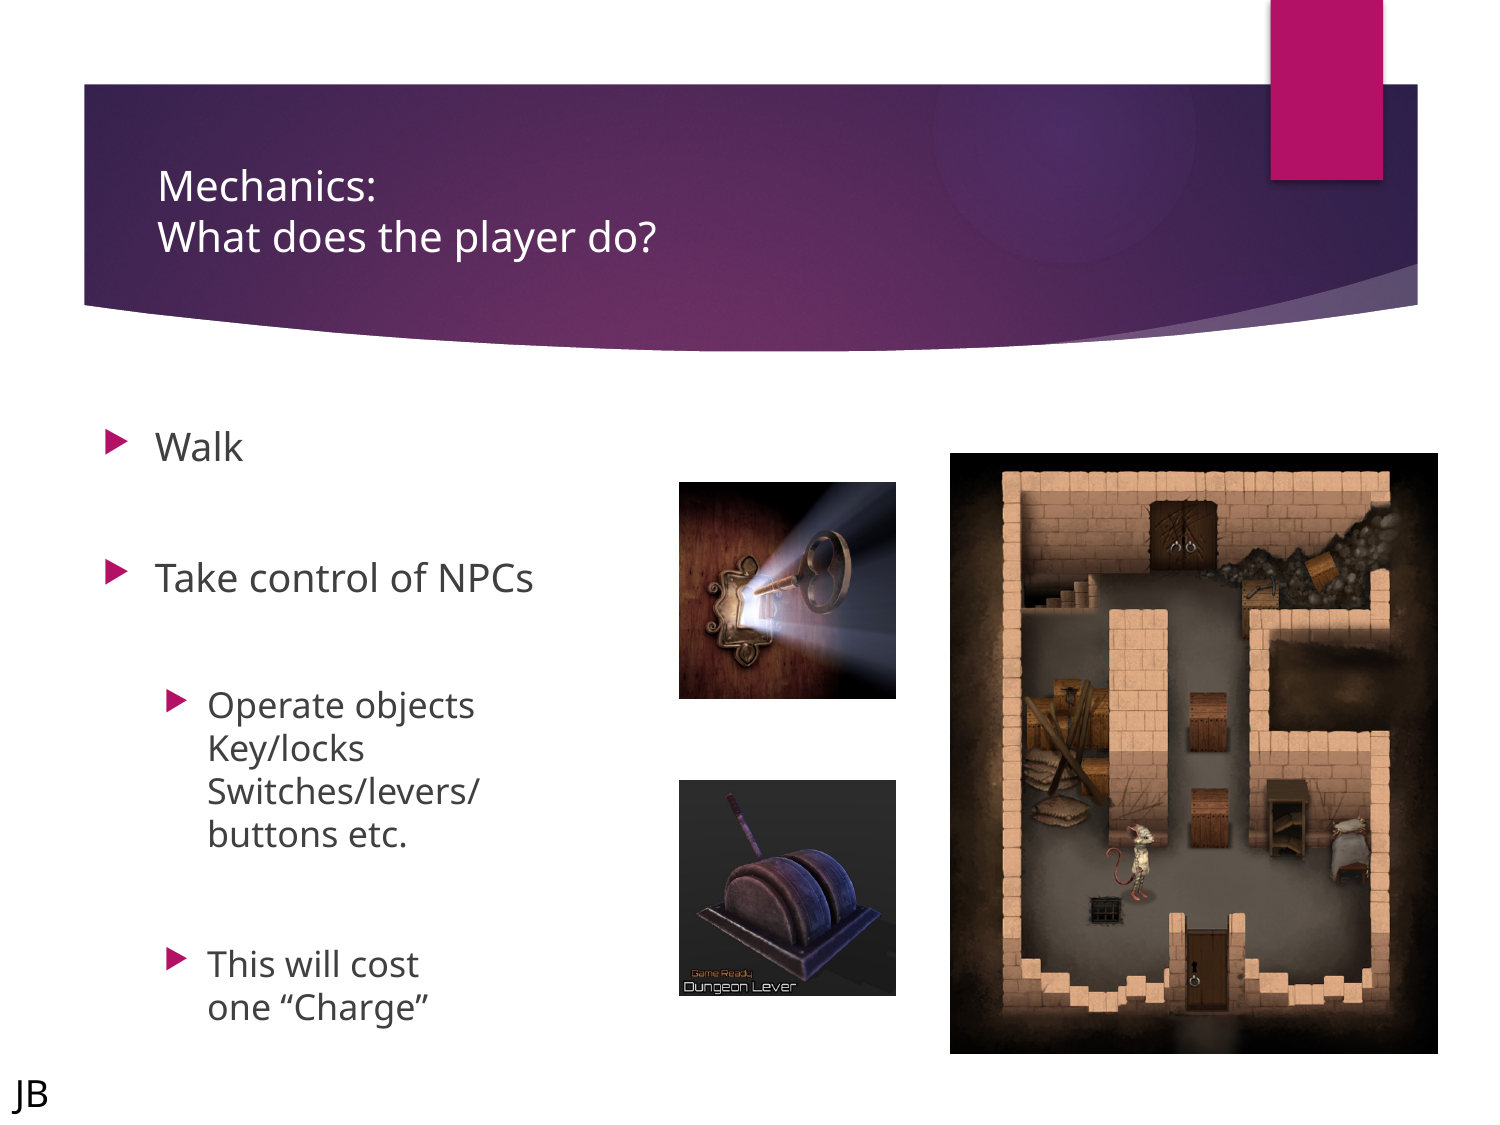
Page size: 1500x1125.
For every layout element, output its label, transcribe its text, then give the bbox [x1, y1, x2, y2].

text_box JB [0, 1062, 88, 1123]
picture [679, 779, 896, 996]
list Walk Take control of NPCs Operate objects Key/locks Switches/levers/ buttons etc. This will cost one “Charge” [87, 350, 1438, 1038]
title Mechanics: What does the player do? [142, 152, 1183, 269]
picture [679, 482, 896, 699]
picture [950, 453, 1438, 1054]
